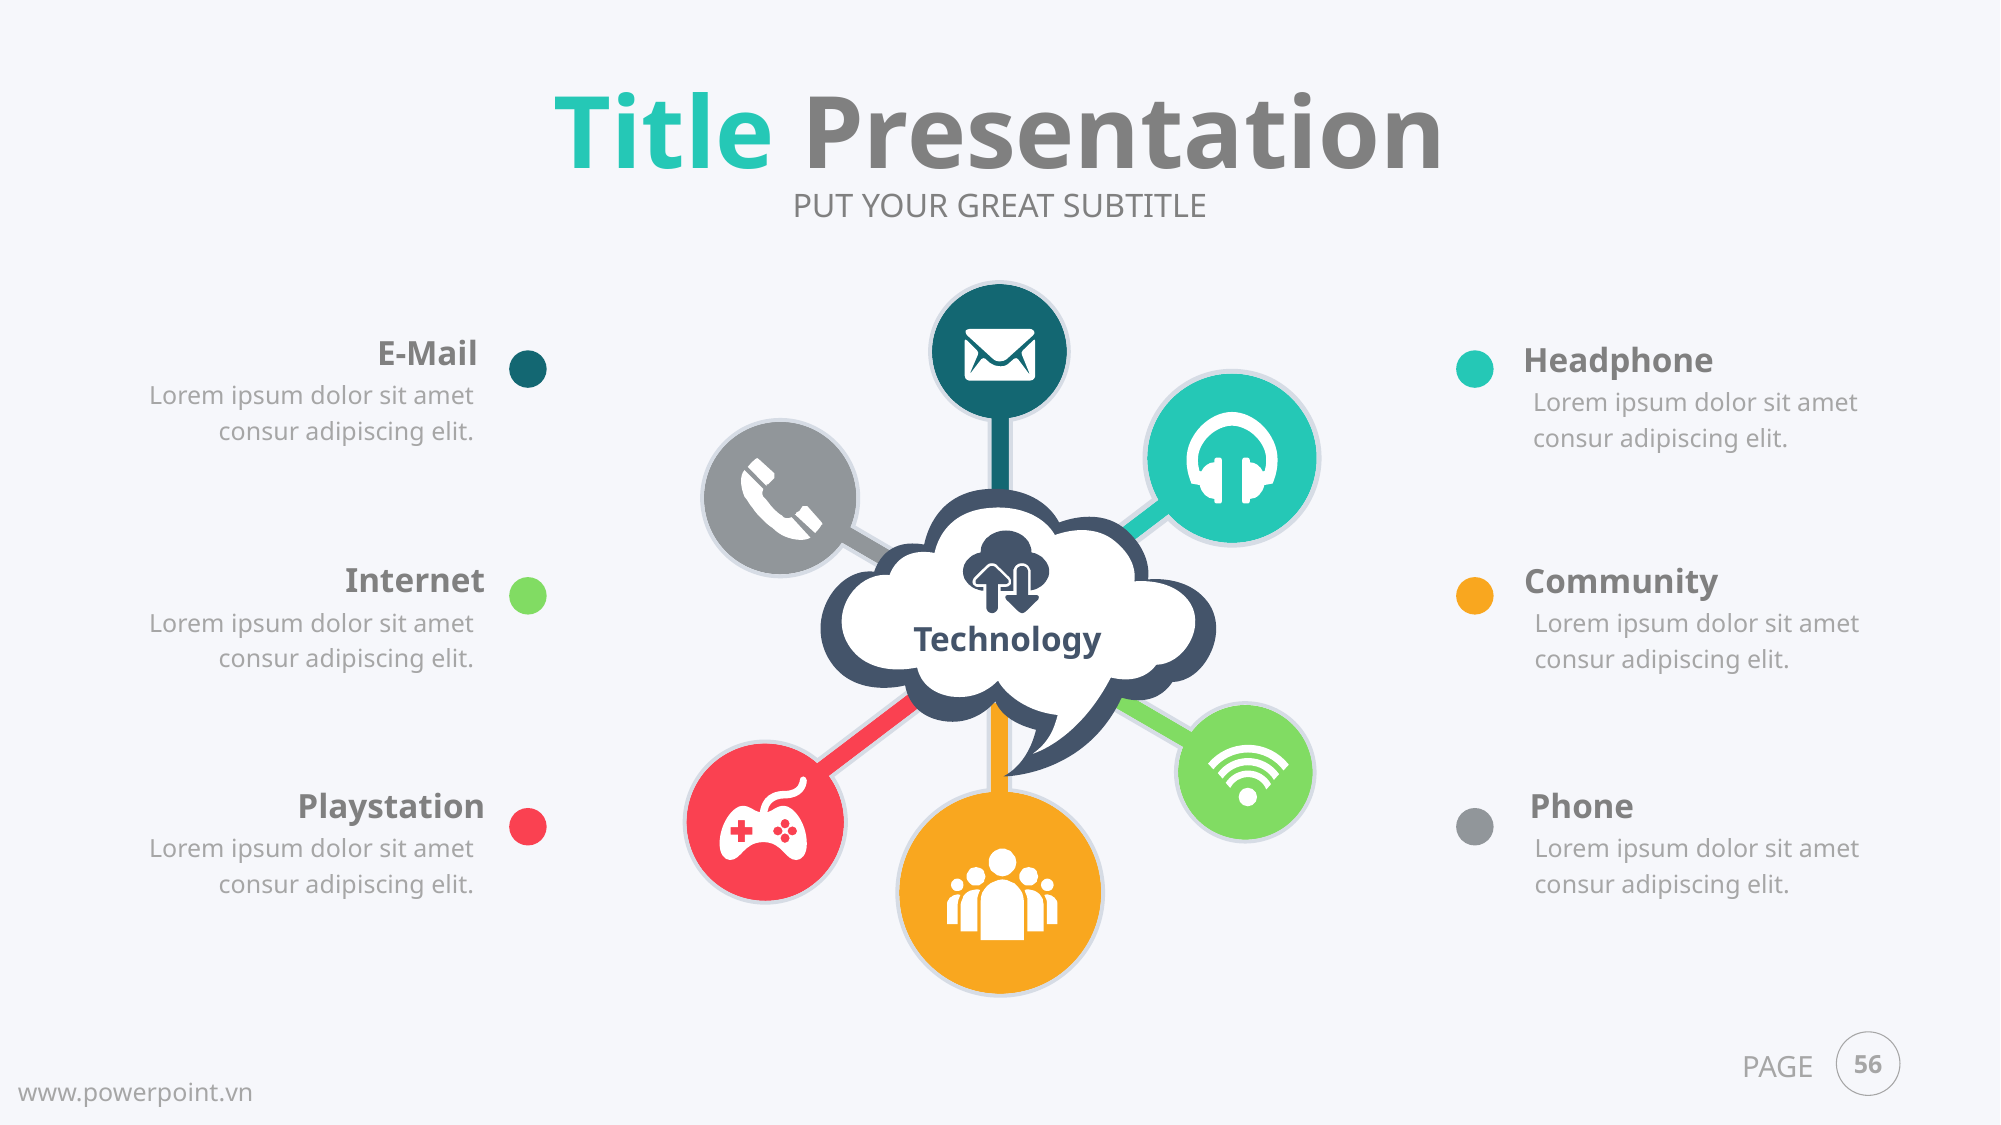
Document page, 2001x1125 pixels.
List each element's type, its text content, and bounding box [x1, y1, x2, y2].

text_box Lorem ipsum dolor sit amet consur adipiscing elit. [121, 366, 490, 453]
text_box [928, 280, 1071, 488]
text_box [1455, 576, 1495, 616]
text_box Lorem ipsum dolor sit amet consur adipiscing elit. [1519, 818, 1888, 906]
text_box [693, 410, 938, 596]
text_box Phone [1514, 777, 1650, 832]
text_box Lorem ipsum dolor sit amet consur adipiscing elit. [1519, 594, 1888, 681]
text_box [1208, 744, 1289, 807]
text_box Community [1509, 552, 1734, 608]
text_box [508, 576, 548, 616]
text_box E-Mail [362, 325, 493, 380]
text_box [1090, 676, 1327, 850]
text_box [1078, 362, 1328, 577]
text_box [508, 806, 548, 847]
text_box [493, 64, 1507, 237]
text_box Headphone [1508, 331, 1729, 387]
text_box Lorem ipsum dolor sit amet consur adipiscing elit. [121, 593, 490, 681]
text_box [672, 663, 958, 912]
text_box Lorem ipsum dolor sit amet consur adipiscing elit. [121, 819, 490, 906]
text_box Lorem ipsum dolor sit amet consur adipiscing elit. [1518, 373, 1886, 460]
text_box Internet [330, 552, 501, 607]
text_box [817, 488, 1220, 777]
text_box [1455, 806, 1495, 847]
text_box [508, 349, 548, 389]
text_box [895, 777, 1106, 998]
text_box Playstation [282, 777, 501, 833]
text_box [1455, 349, 1495, 389]
